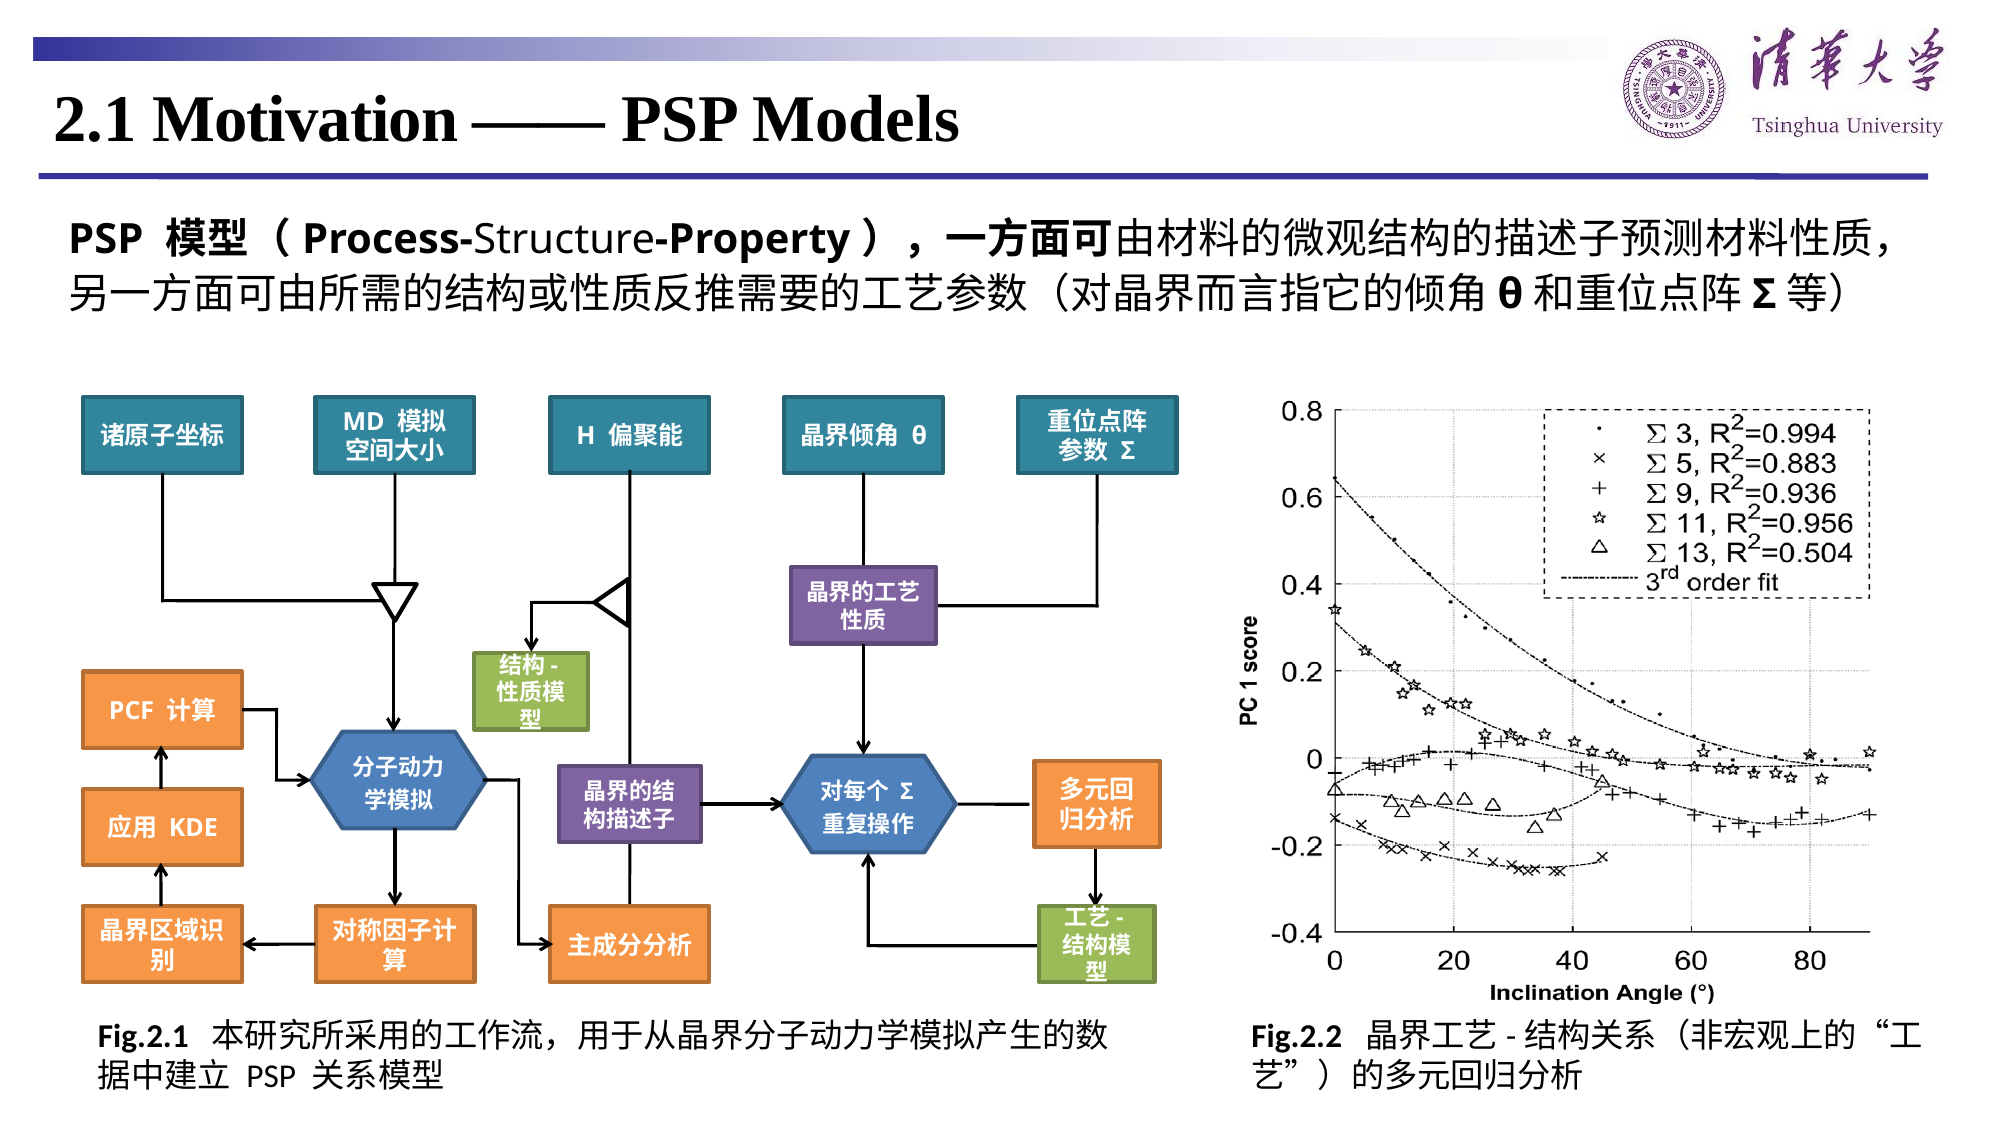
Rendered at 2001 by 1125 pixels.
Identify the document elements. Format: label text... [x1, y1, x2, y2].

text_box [82, 396, 1177, 983]
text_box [32, 11, 1961, 180]
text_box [82, 396, 1961, 1103]
text_box PSP 模型（Process-Structure-Property），一方面可由材料的微观结构的描述子预测材料性质，另一方面可由所需的结构或性质反推需要的工艺参数（对晶界而言指它的倾角θ和重位点阵Σ等） [53, 199, 1931, 325]
